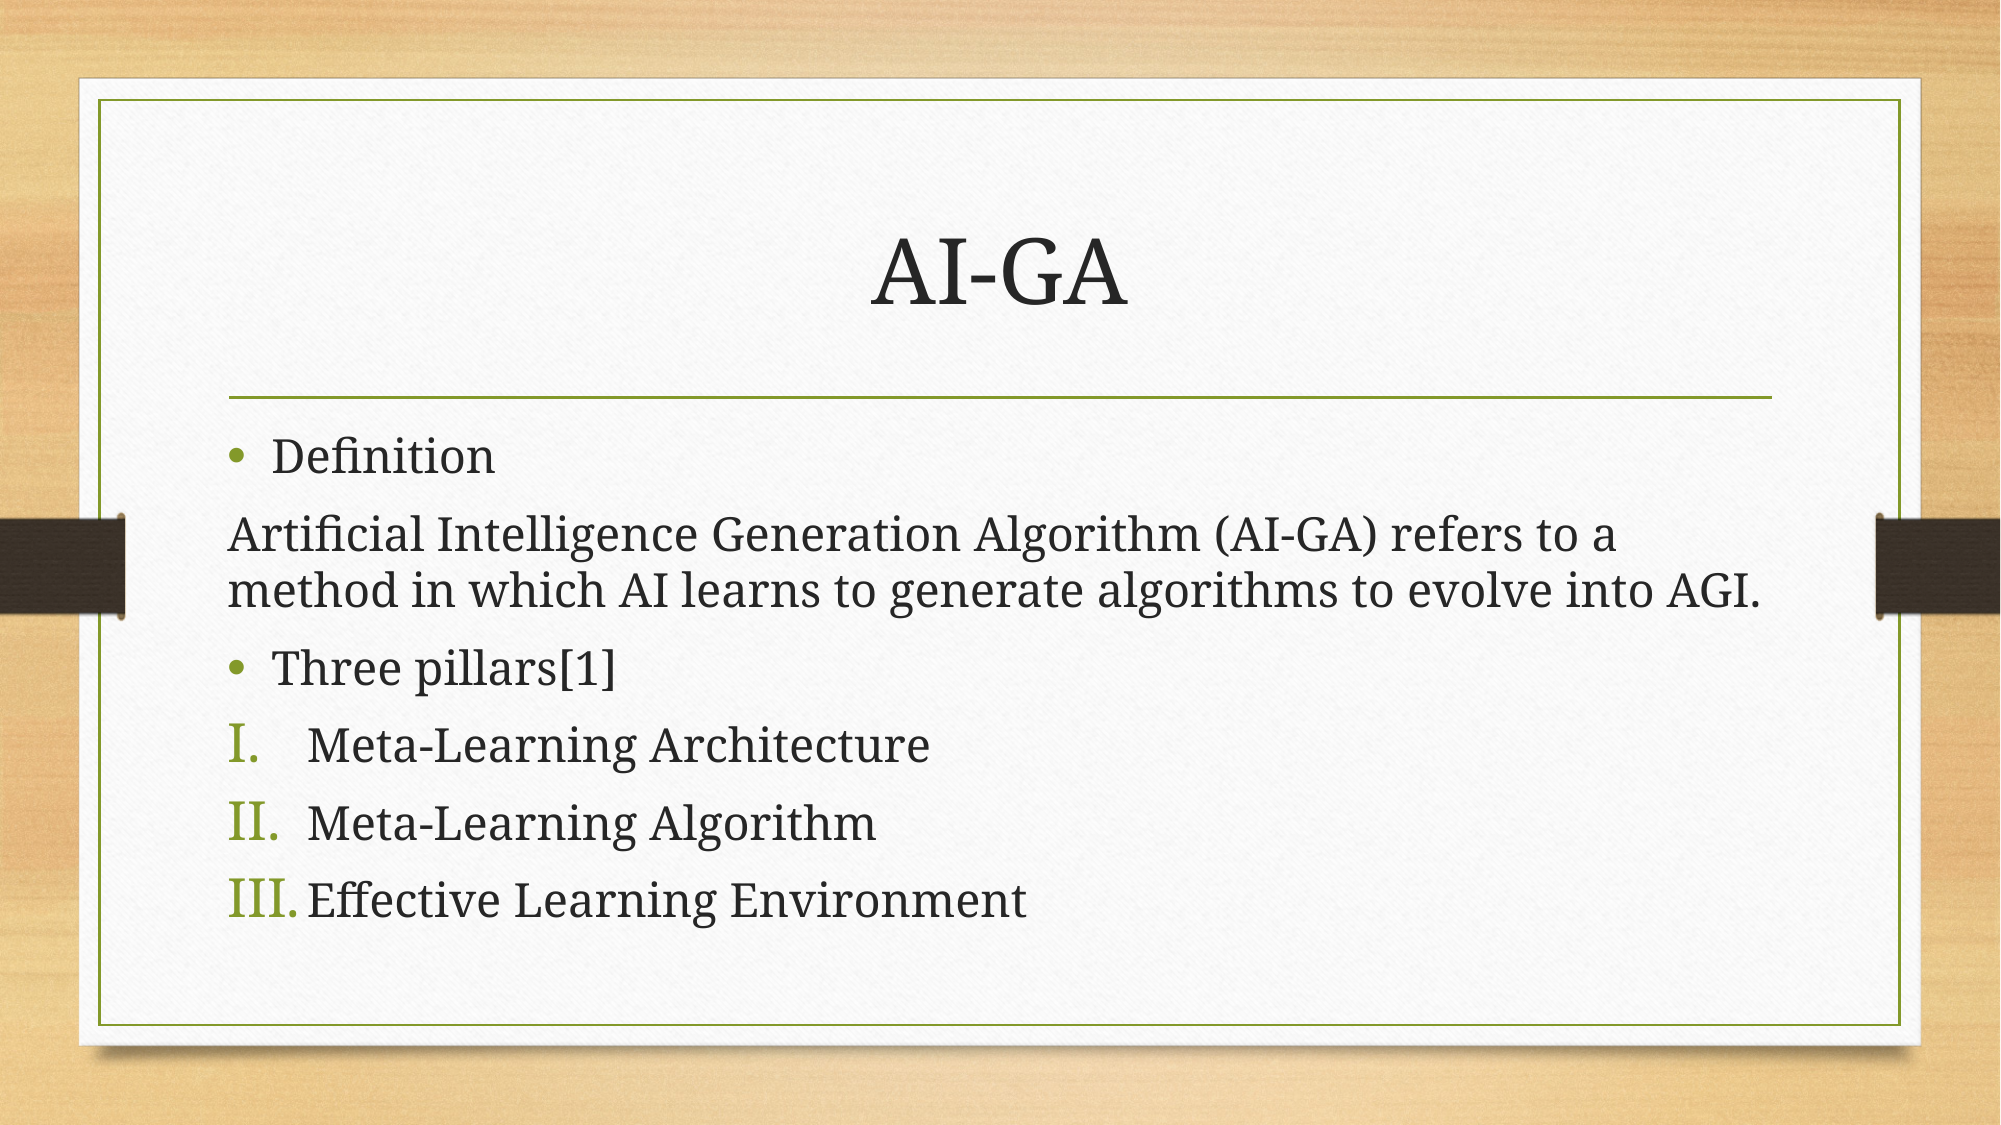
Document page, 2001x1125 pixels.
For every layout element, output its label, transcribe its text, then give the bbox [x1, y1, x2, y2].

title AI-GA [212, 161, 1788, 375]
list Definition Artificial Intelligence Generation Algorithm (AI-GA) refers to a method in which AI learns to generate algorithms to evolve into AGI. Three pillars[1] Meta-Learning Architecture Meta-Learning Algorithm Effective Learning Environment [212, 419, 1788, 964]
picture [0, 0, 2001, 1125]
